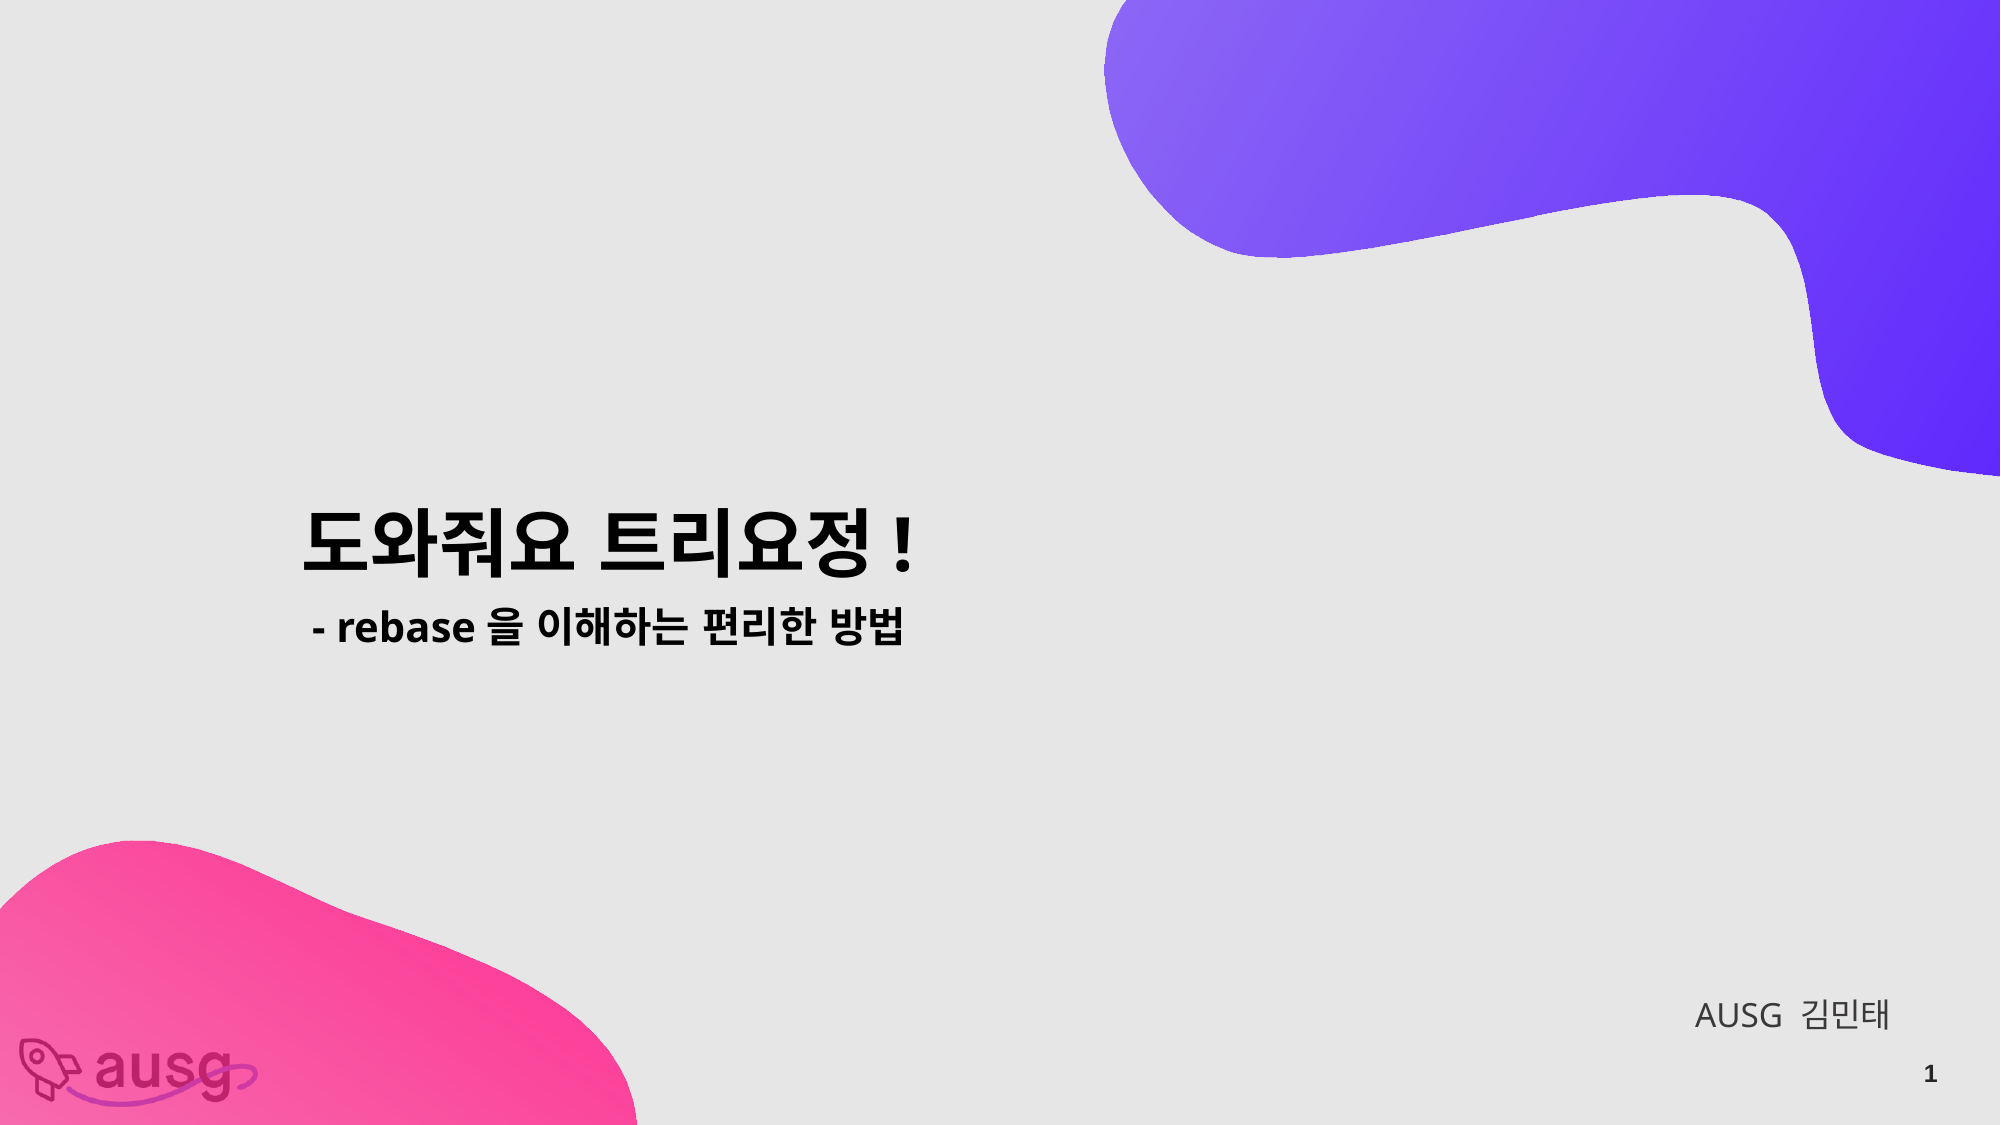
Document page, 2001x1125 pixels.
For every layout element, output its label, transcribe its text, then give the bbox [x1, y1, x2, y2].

text_box [0, 840, 638, 1125]
slide_number 1 [1503, 1042, 1953, 1103]
text_box 도와줘요 트리요정! [286, 489, 965, 593]
text_box [1104, 0, 2000, 476]
text_box AUSG 김민태 [1680, 987, 1958, 1042]
text_box - rebase을 이해하는 편리한 방법 [286, 593, 1000, 659]
